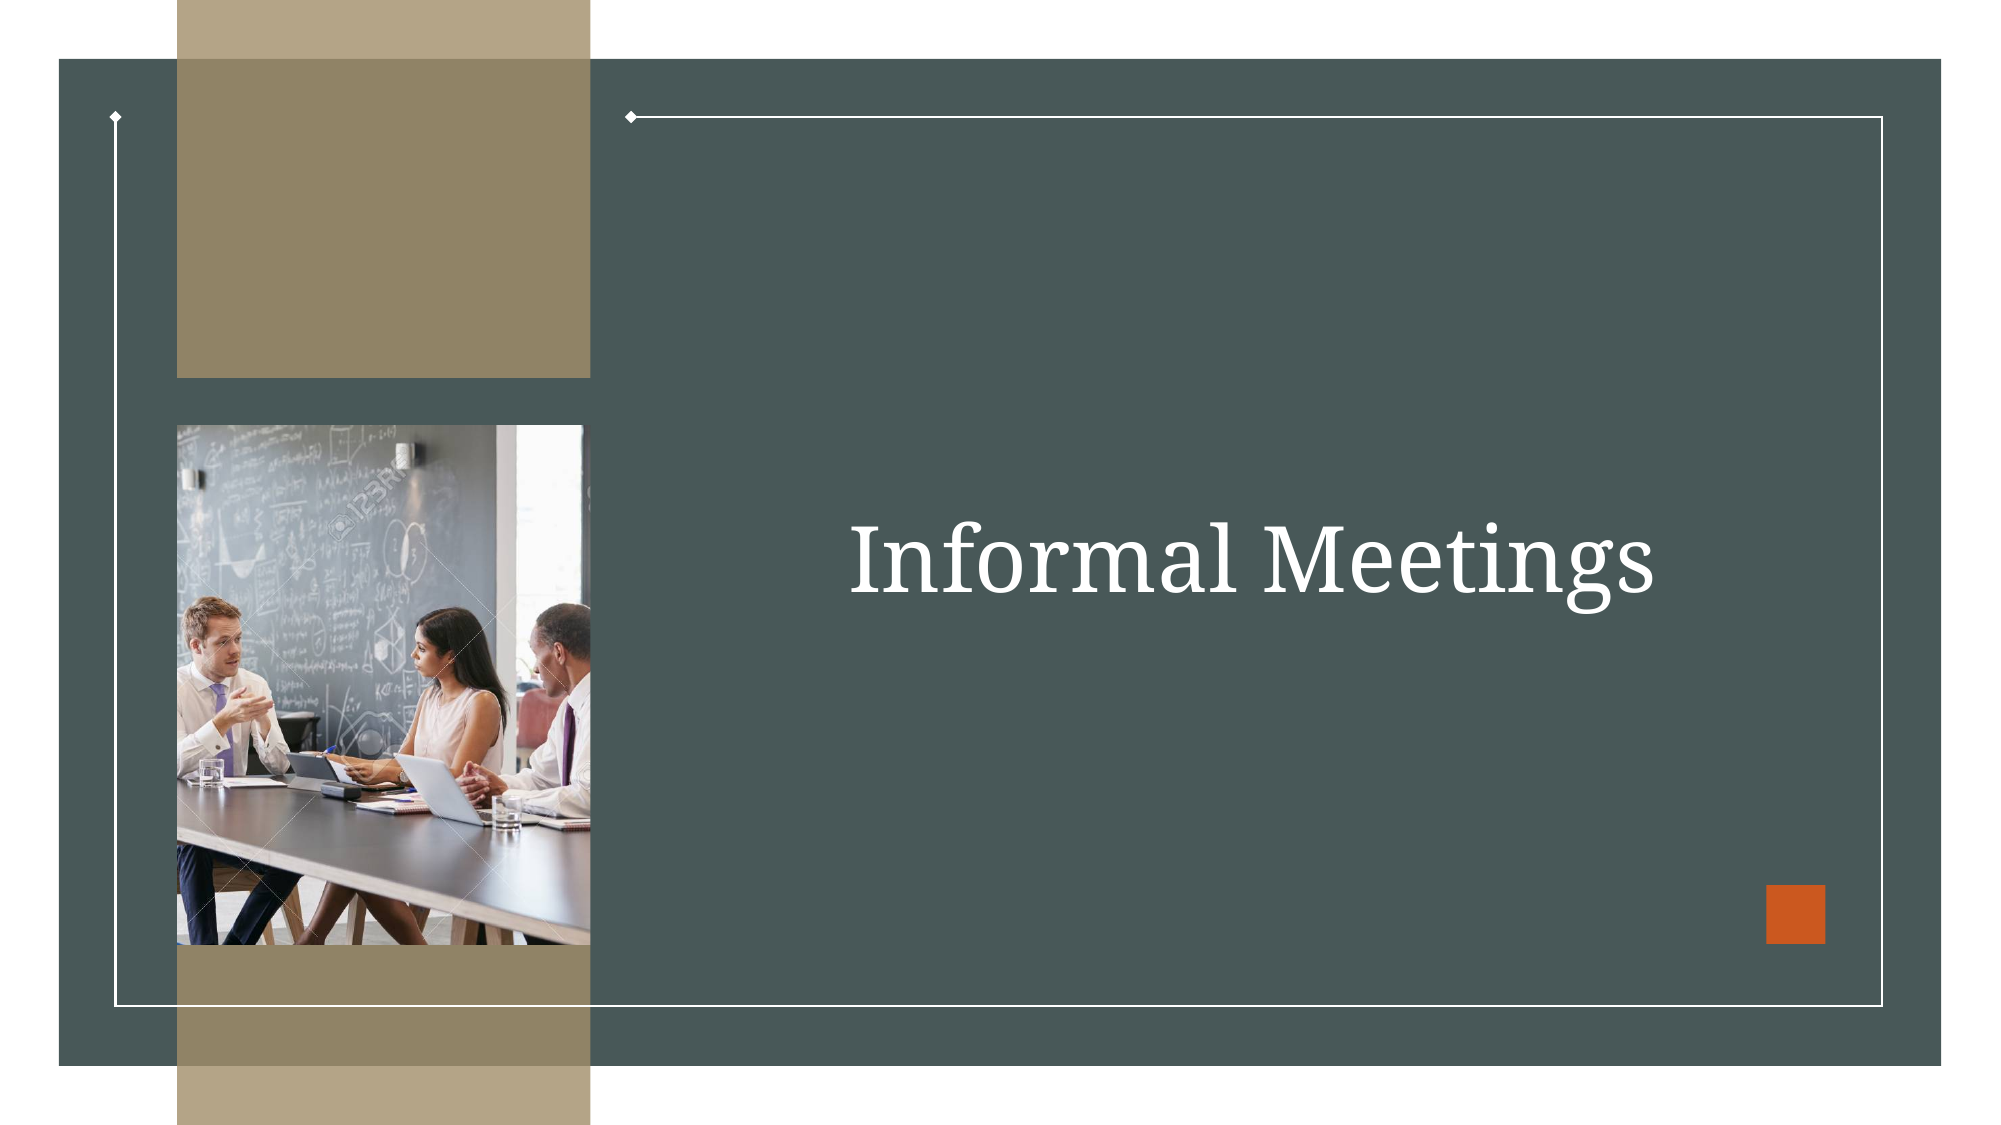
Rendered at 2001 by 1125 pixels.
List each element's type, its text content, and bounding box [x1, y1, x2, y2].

picture [177, 377, 591, 945]
list Informal Meetings [717, 438, 1789, 687]
